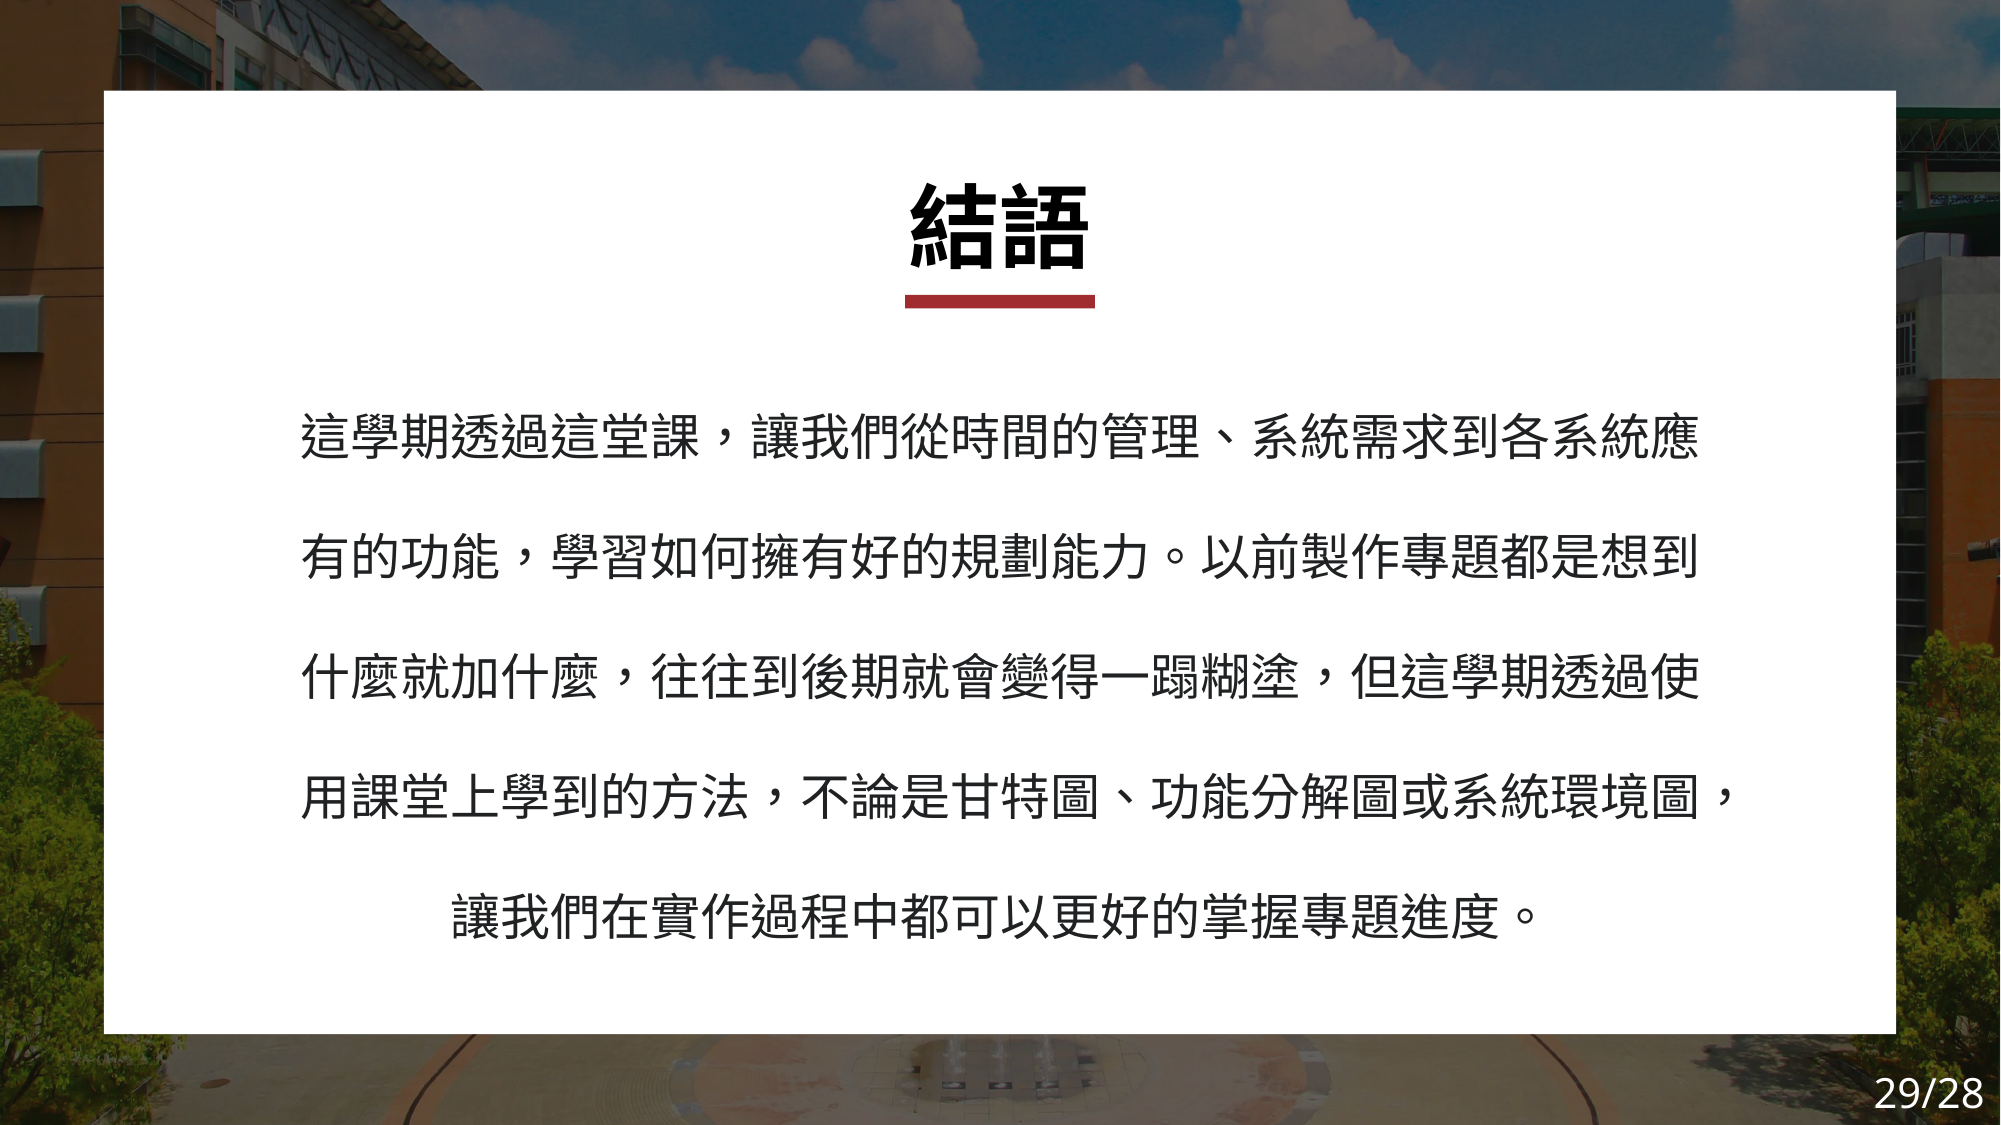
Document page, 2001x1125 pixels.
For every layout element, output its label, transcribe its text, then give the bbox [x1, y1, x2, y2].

text_box [103, 90, 1897, 1035]
text_box [904, 294, 1096, 309]
text_box [0, 0, 2000, 1125]
text_box 結語 [726, 174, 1274, 297]
text_box 這學期透過這堂課，讓我們從時間的管理、系統需求到各系統應有的功能，學習如何擁有好的規劃能力。以前製作專題都是想到什麼就加什麼，往往到後期就會變得一蹋糊塗，但這學期透過使用課堂上學到的方法，不論是甘特圖、功能分解圖或系統環境圖，讓我們在實作過程中都可以更好的掌握專題進度。 [275, 337, 1725, 939]
text_box 28/28 [1549, 1065, 2000, 1125]
